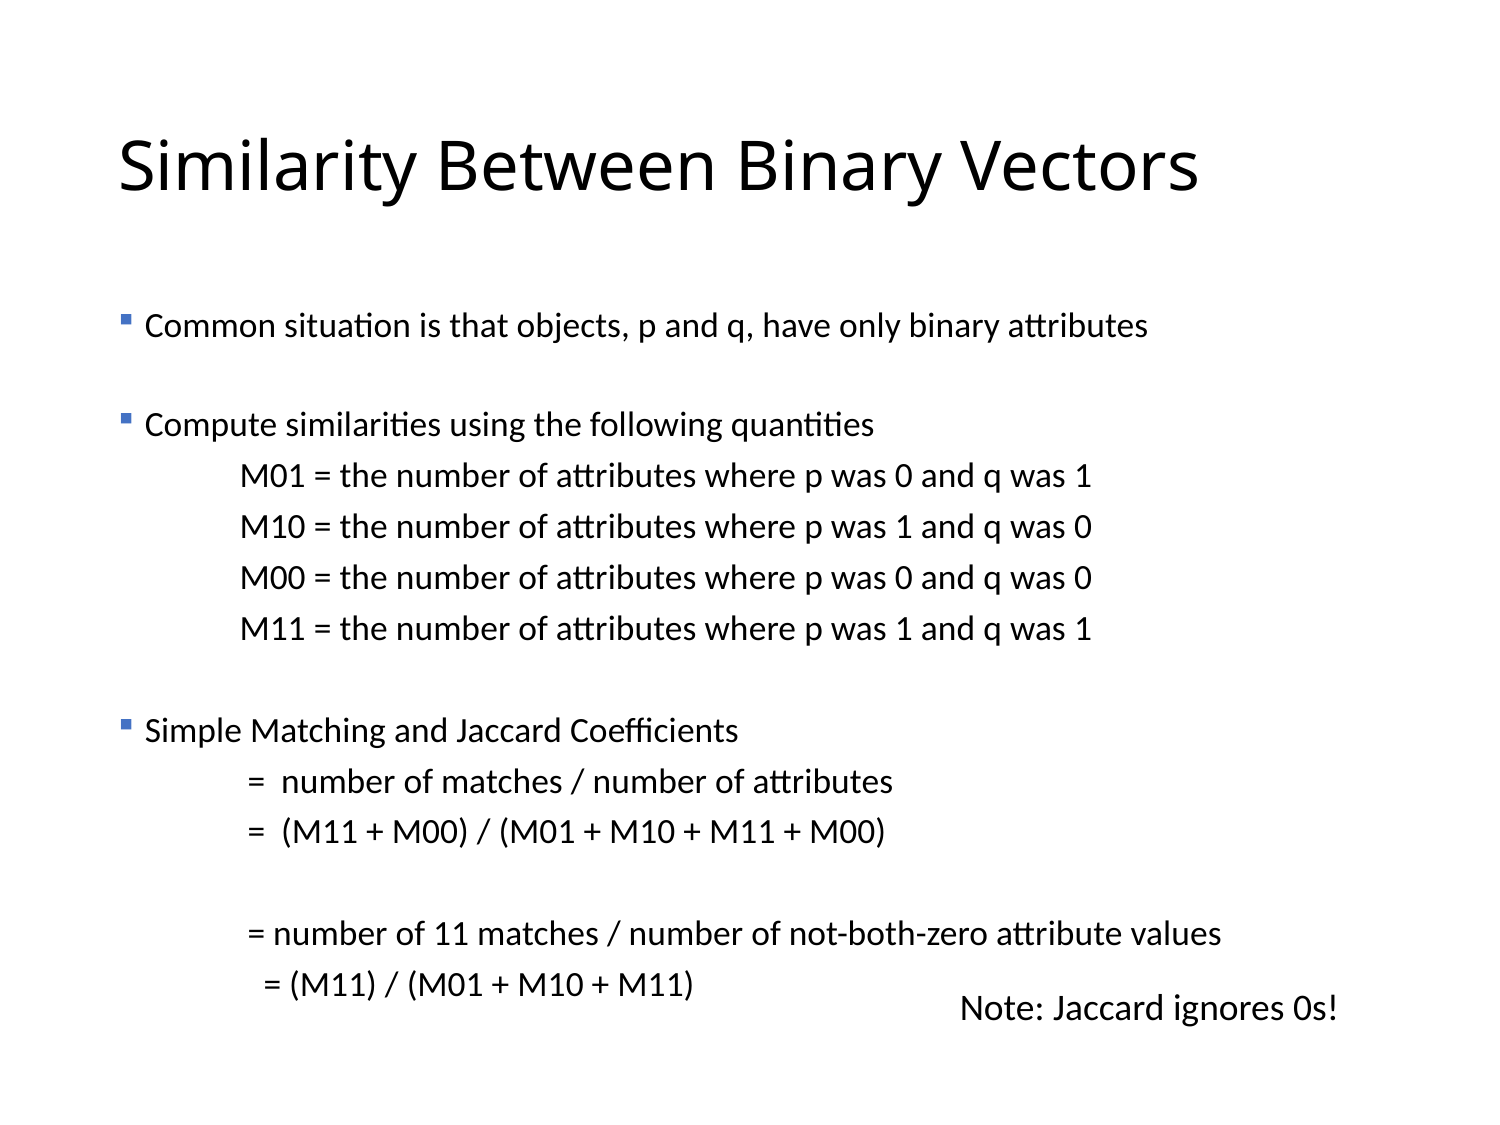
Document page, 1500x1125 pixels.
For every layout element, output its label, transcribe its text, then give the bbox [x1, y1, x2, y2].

title Similarity Between Binary Vectors [103, 59, 1397, 278]
text_box Note: Jaccard ignores 0s! [945, 975, 1359, 1050]
